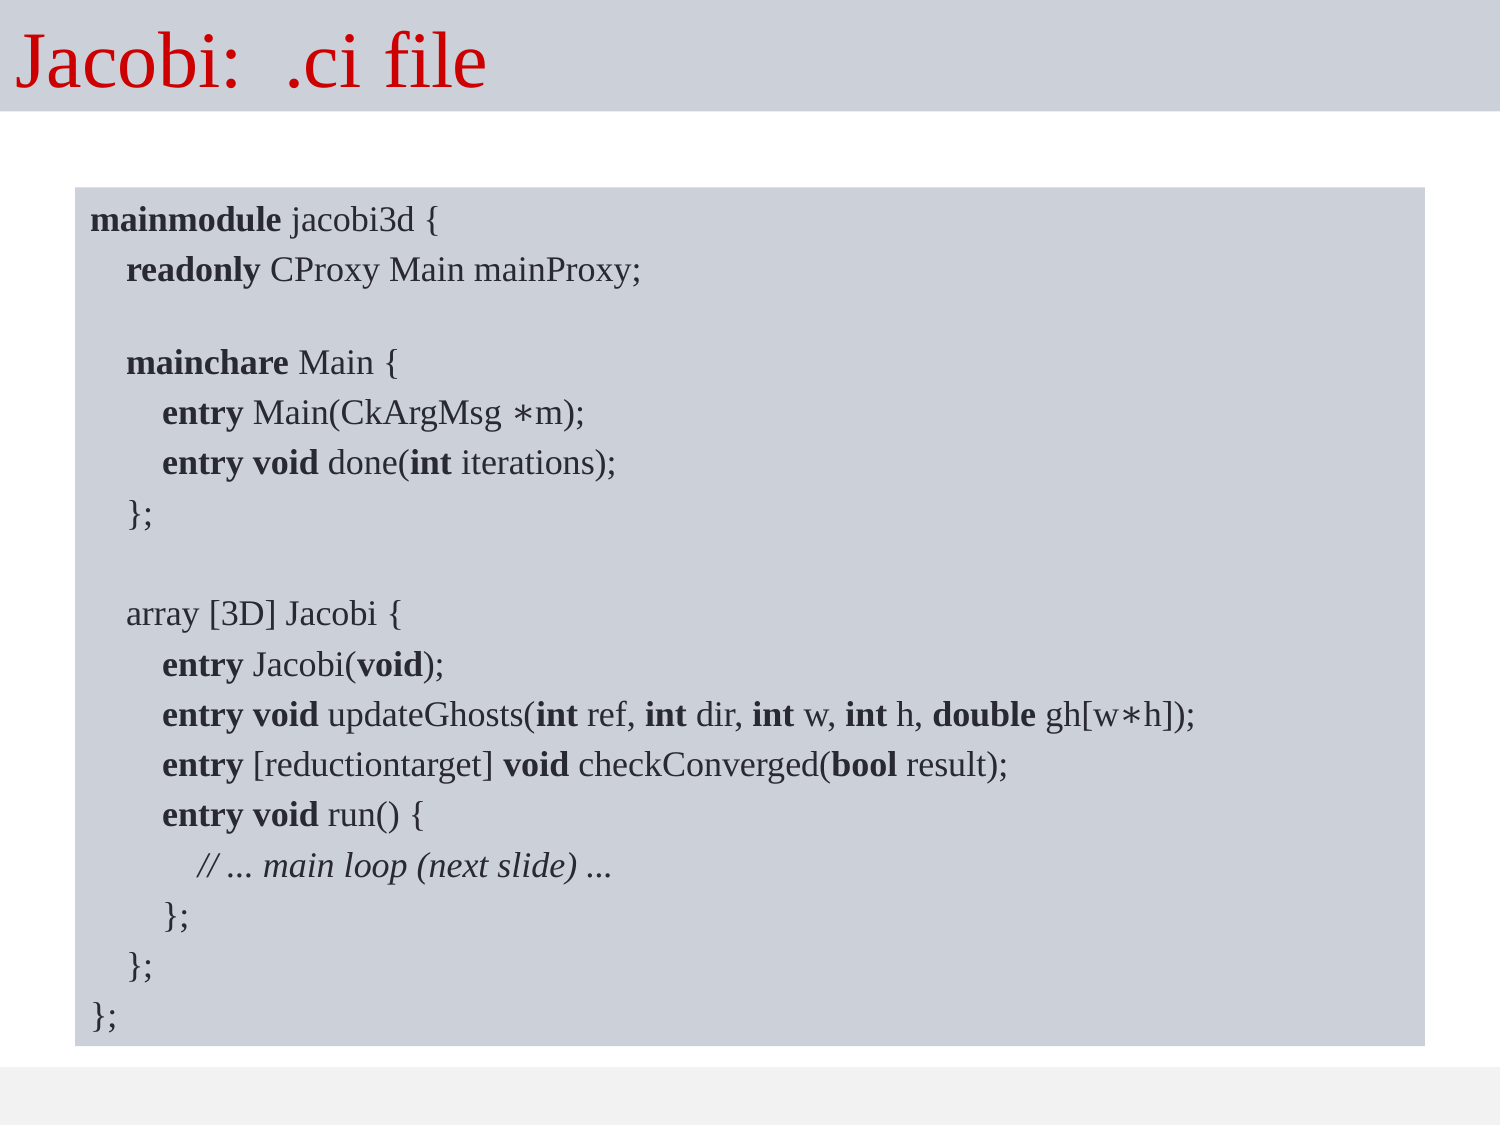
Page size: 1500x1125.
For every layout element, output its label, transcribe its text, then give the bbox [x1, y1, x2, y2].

title Jacobi: .ci file [0, 0, 1500, 112]
list mainmodule jacobi3d { readonly CProxy Main mainProxy; mainchare Main { entry Main(CkArgMsg ∗m); entry void done(int iterations); }; array [3D] Jacobi { entry Jacobi(void); entry void updateGhosts(int ref, int dir, int w, int h, double gh[w∗h]); entry [reductiontarget] void checkConverged(bool result); entry void run() { // ... main loop (next slide) ... }; }; }; [75, 187, 1425, 1047]
